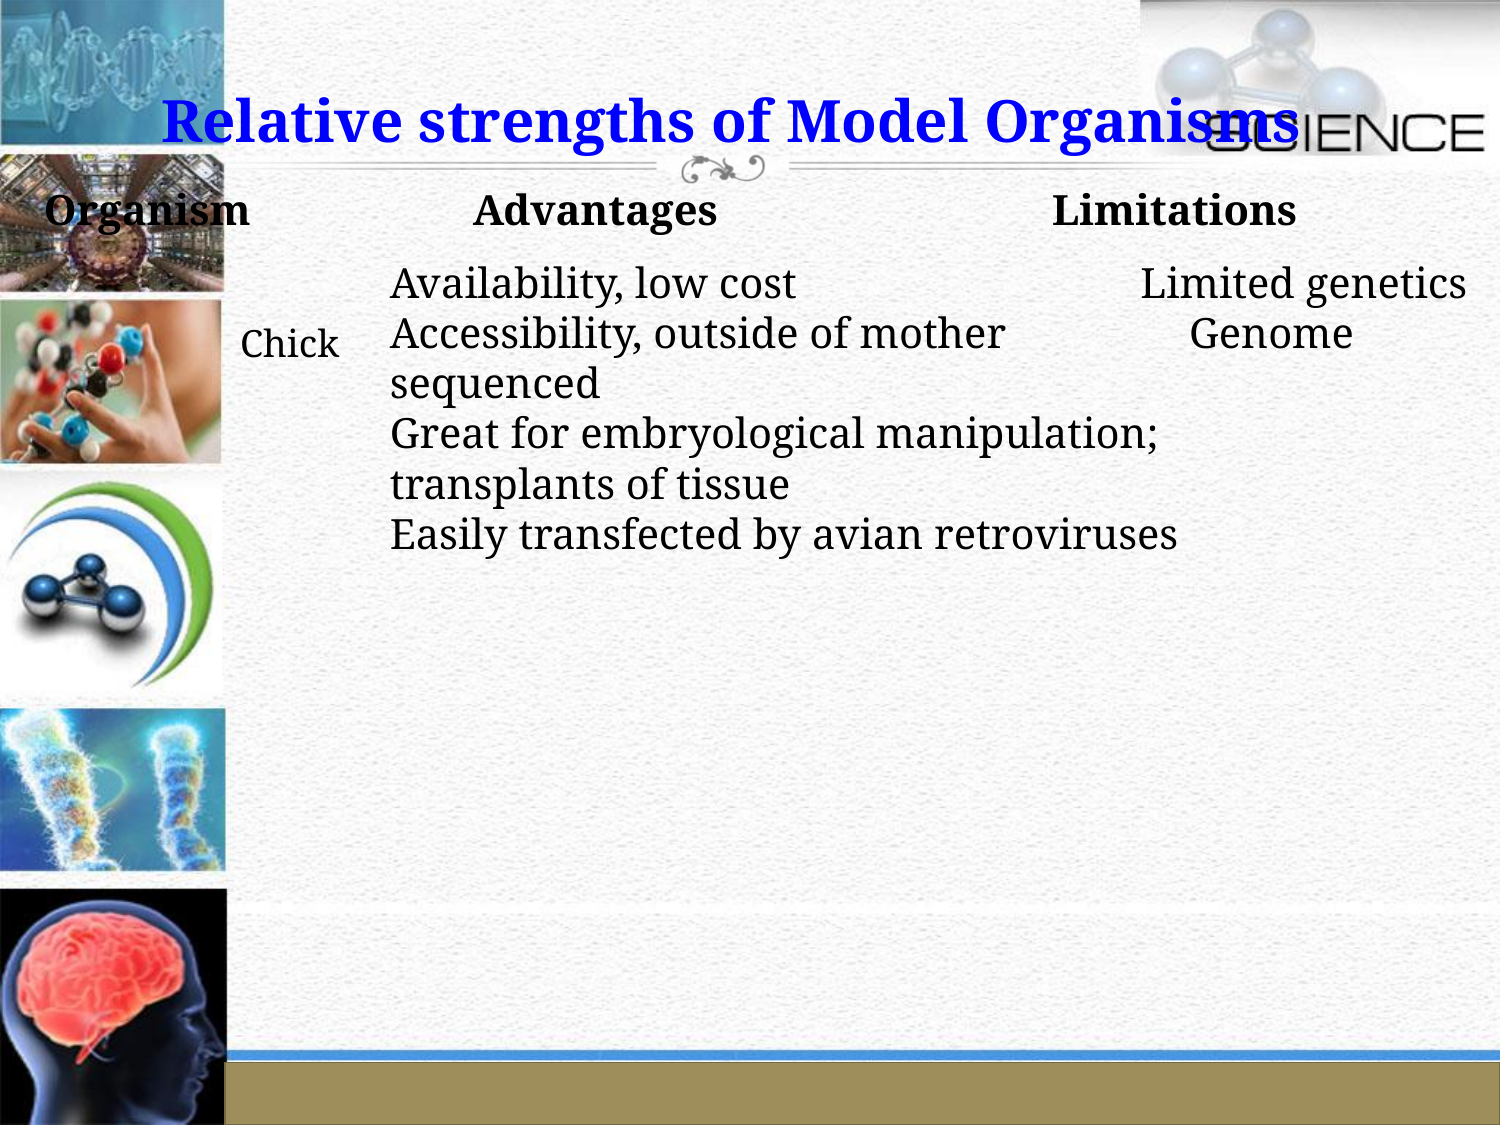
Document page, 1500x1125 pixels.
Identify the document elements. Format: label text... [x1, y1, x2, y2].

picture [0, 0, 1500, 1125]
text_box Chick [225, 312, 355, 373]
text_box Organism Advantages Limitations [29, 176, 1463, 242]
text_box Relative strengths of Model Organisms [146, 76, 1317, 162]
text_box [224, 1062, 1500, 1125]
text_box Availability, low cost Limited genetics Accessibility, outside of mother Genome sequenced Great for embryological manipulation; transplants of tissue Easily transfected by avian retroviruses [374, 249, 1500, 565]
